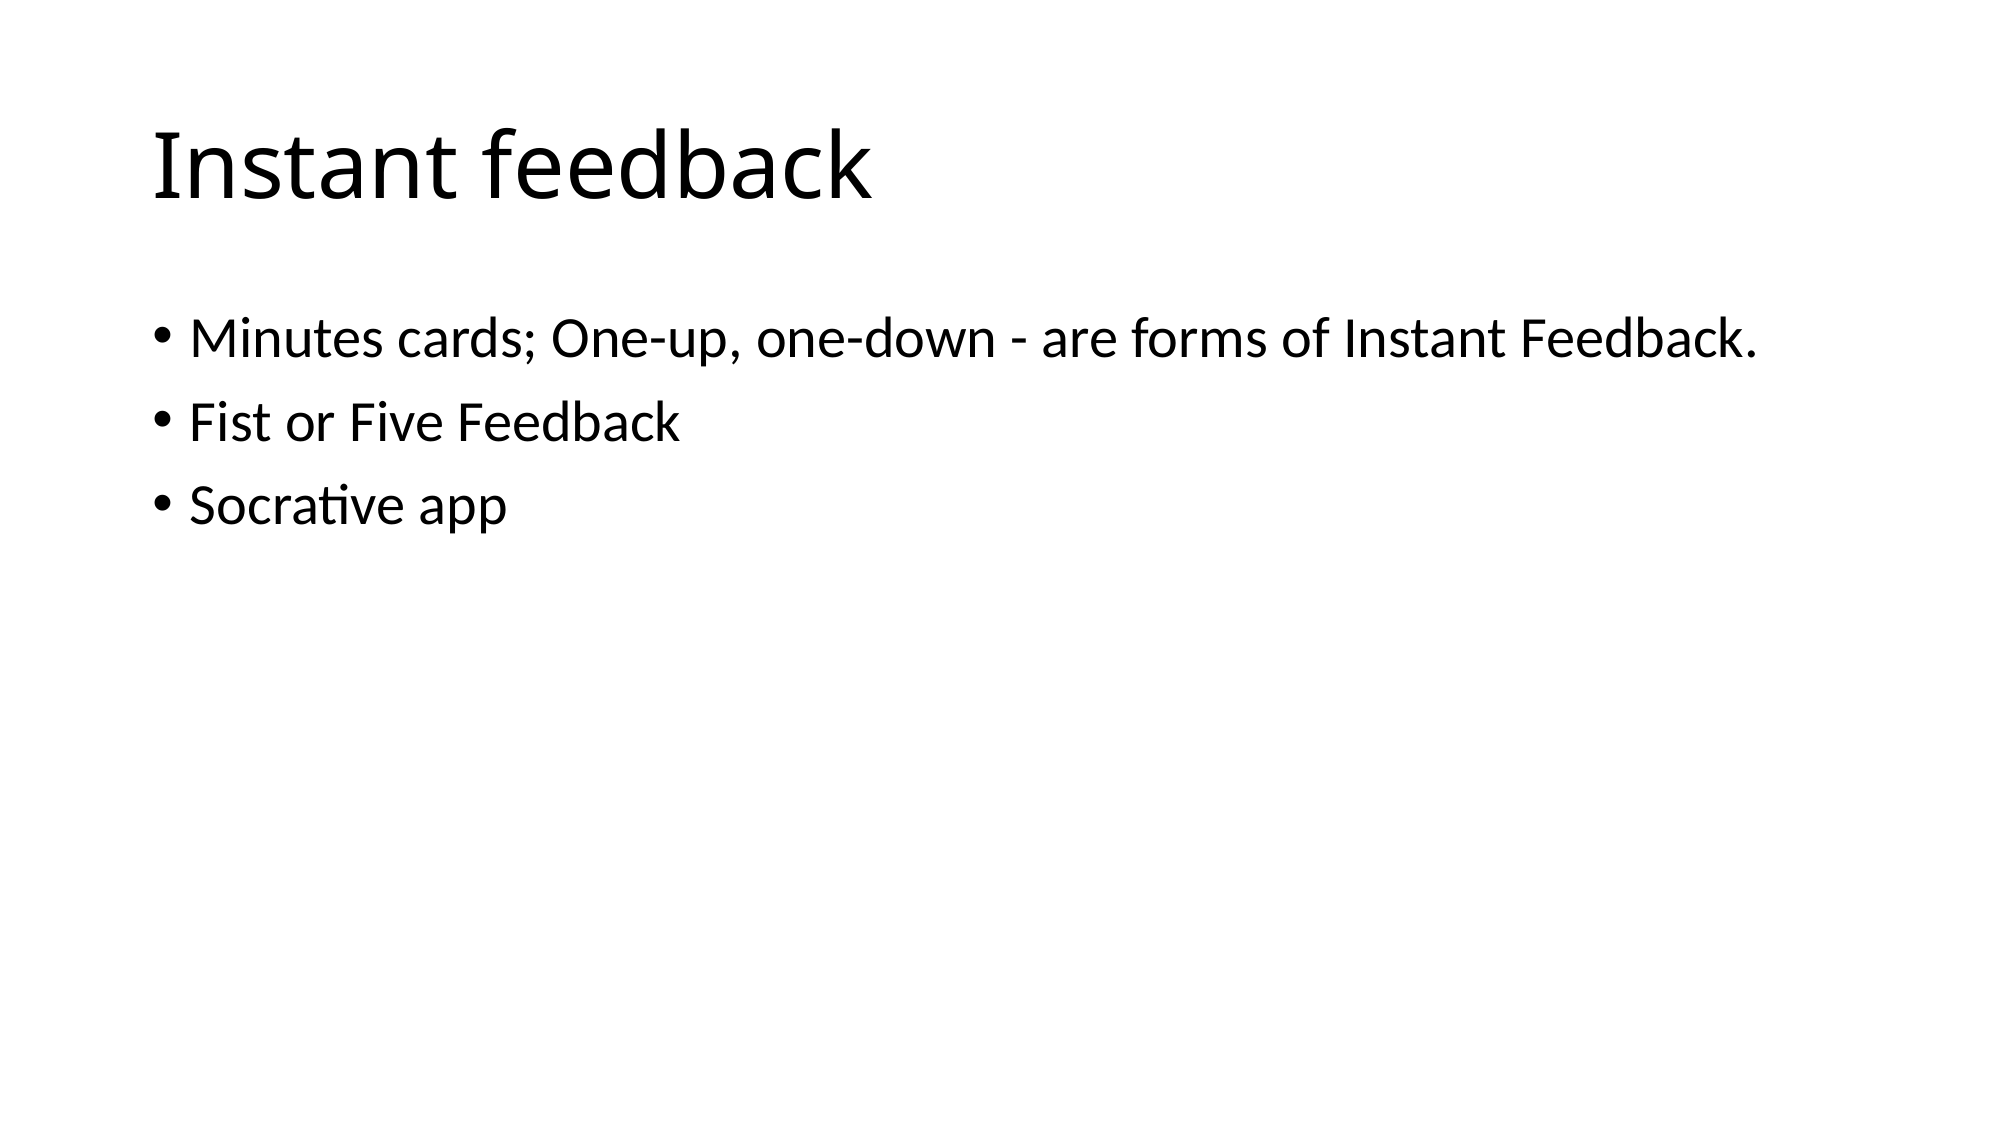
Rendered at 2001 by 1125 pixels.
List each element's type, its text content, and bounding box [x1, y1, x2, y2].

title Instant feedback [137, 59, 1863, 278]
list Minutes cards; One-up, one-down - are forms of Instant Feedback. Fist or Five Feedback Socrative app [137, 299, 1863, 1014]
